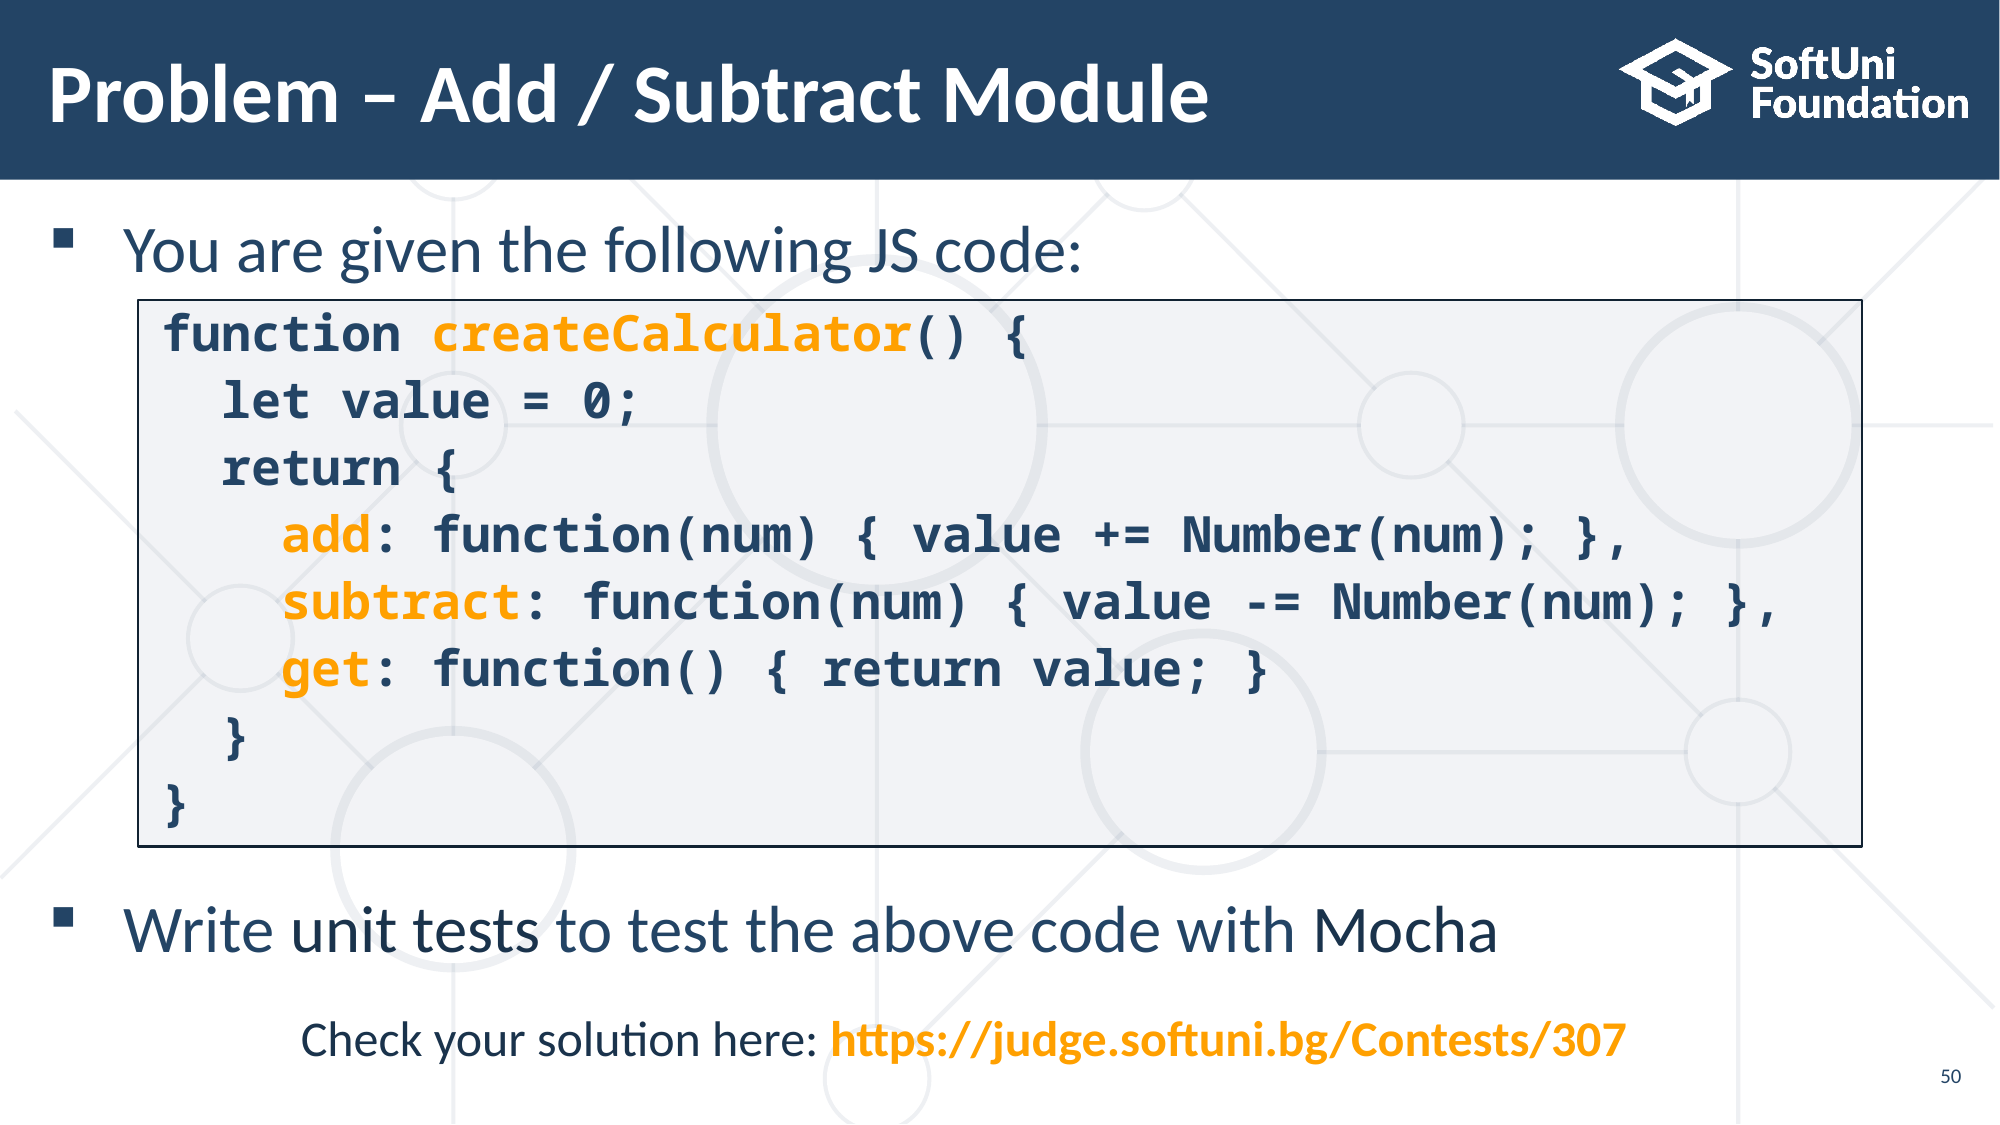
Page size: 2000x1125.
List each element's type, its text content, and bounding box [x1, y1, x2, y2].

slide_number 50 [1896, 1049, 1968, 1101]
picture [1618, 38, 1968, 126]
list You are given the following JS code: Write unit tests to test the above code with Mocha [31, 196, 1970, 1050]
text_box Check your solution here: https://judge.softuni.bg/Contests/307 [89, 995, 1839, 1079]
text_box function createCalculator() { let value = 0; return { add: function(num) { value += Number(num); }, subtract: function(num) { value -= Number(num); }, get: function() { return value; } } } [138, 299, 1863, 847]
title Problem – Add / Subtract Module [31, 16, 1591, 162]
